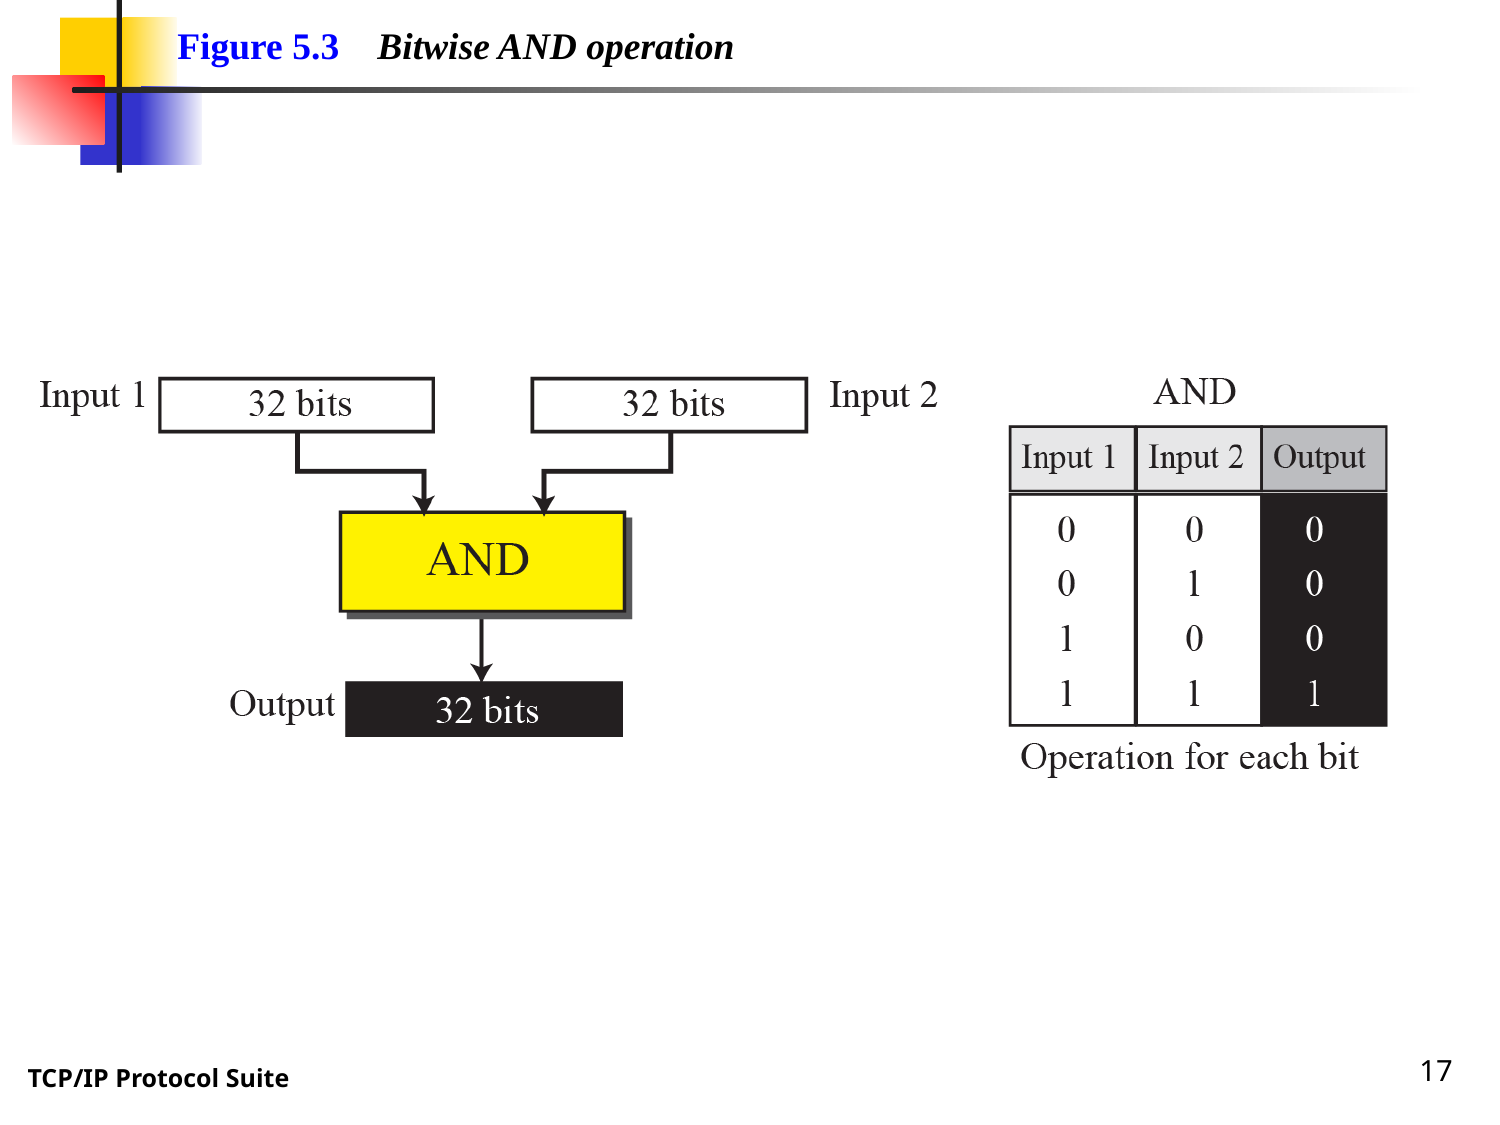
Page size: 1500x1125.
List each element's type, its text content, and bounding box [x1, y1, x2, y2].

slide_number 17 [1155, 1024, 1468, 1100]
text_box [116, 0, 122, 87]
text_box [12, 75, 105, 145]
text_box [116, 93, 122, 173]
text_box [141, 93, 202, 165]
text_box [72, 87, 1423, 93]
text_box Figure 5.3 Bitwise AND operation [162, 14, 1100, 75]
text_box [122, 17, 177, 86]
picture [39, 372, 1388, 781]
text_box [122, 93, 141, 165]
text_box [60, 17, 116, 86]
text_box [80, 93, 116, 165]
footer TCP/IP Protocol Suite [12, 1025, 488, 1100]
